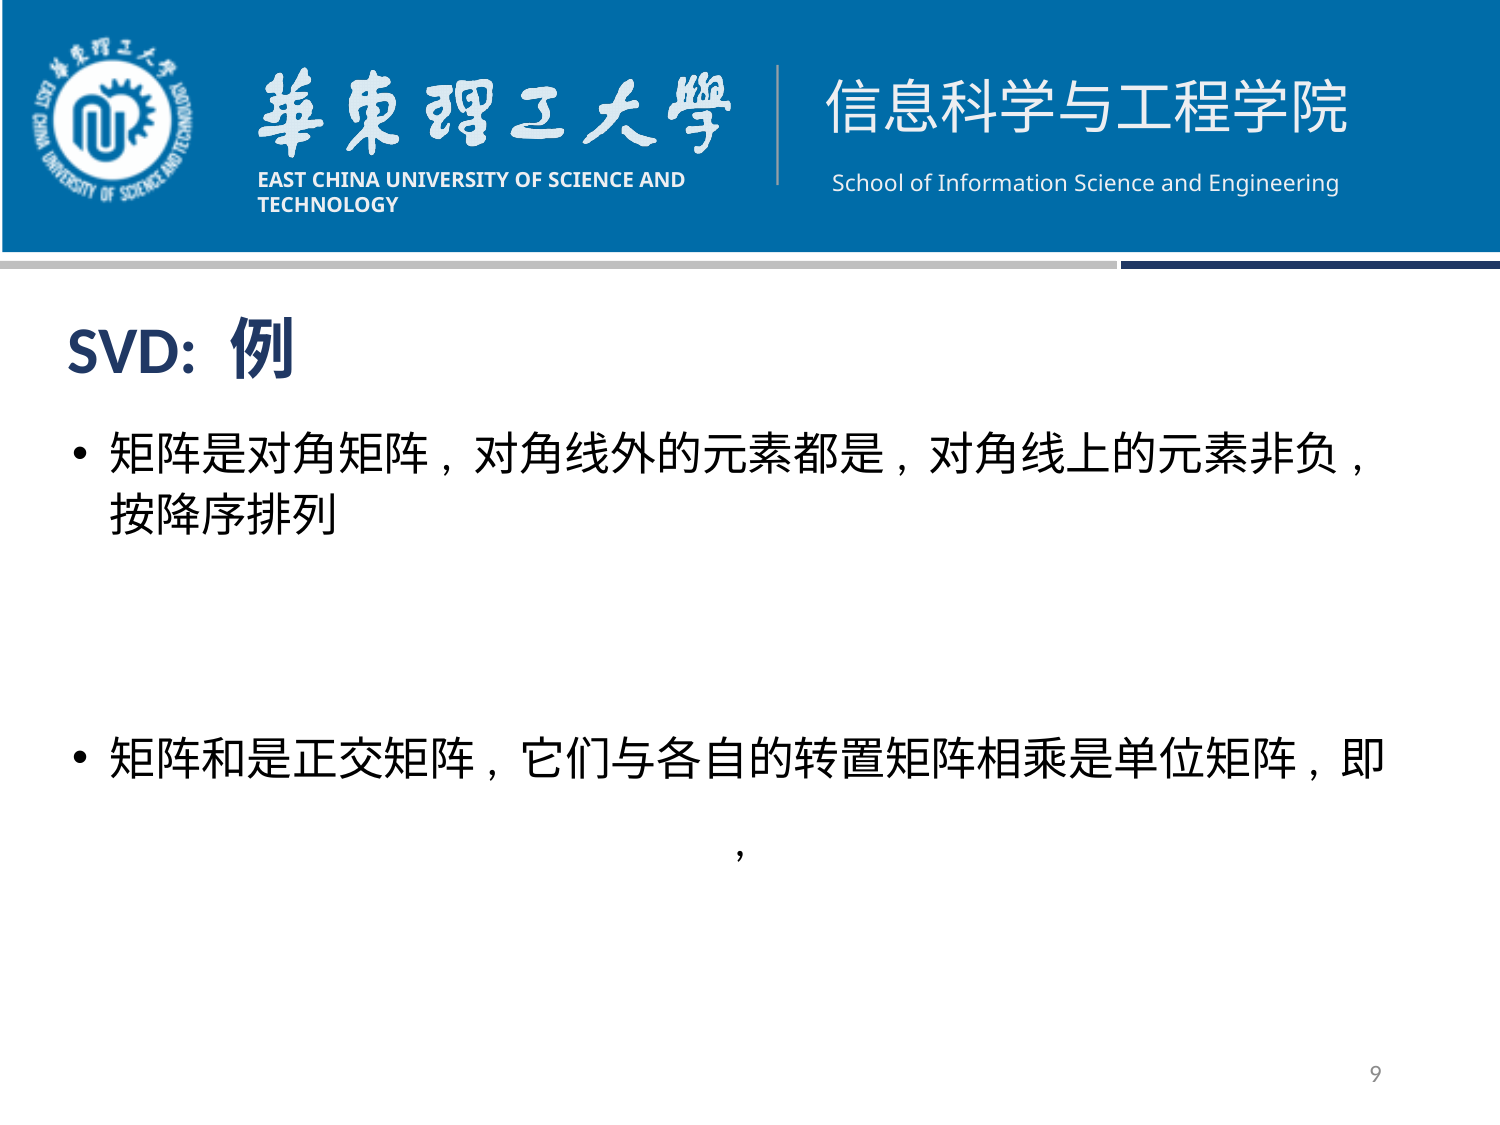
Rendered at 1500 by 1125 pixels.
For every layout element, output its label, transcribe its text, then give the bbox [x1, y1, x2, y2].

text_box SVD: 例 [56, 270, 1419, 434]
picture [22, 32, 202, 214]
slide_number 9 [1059, 1042, 1397, 1103]
